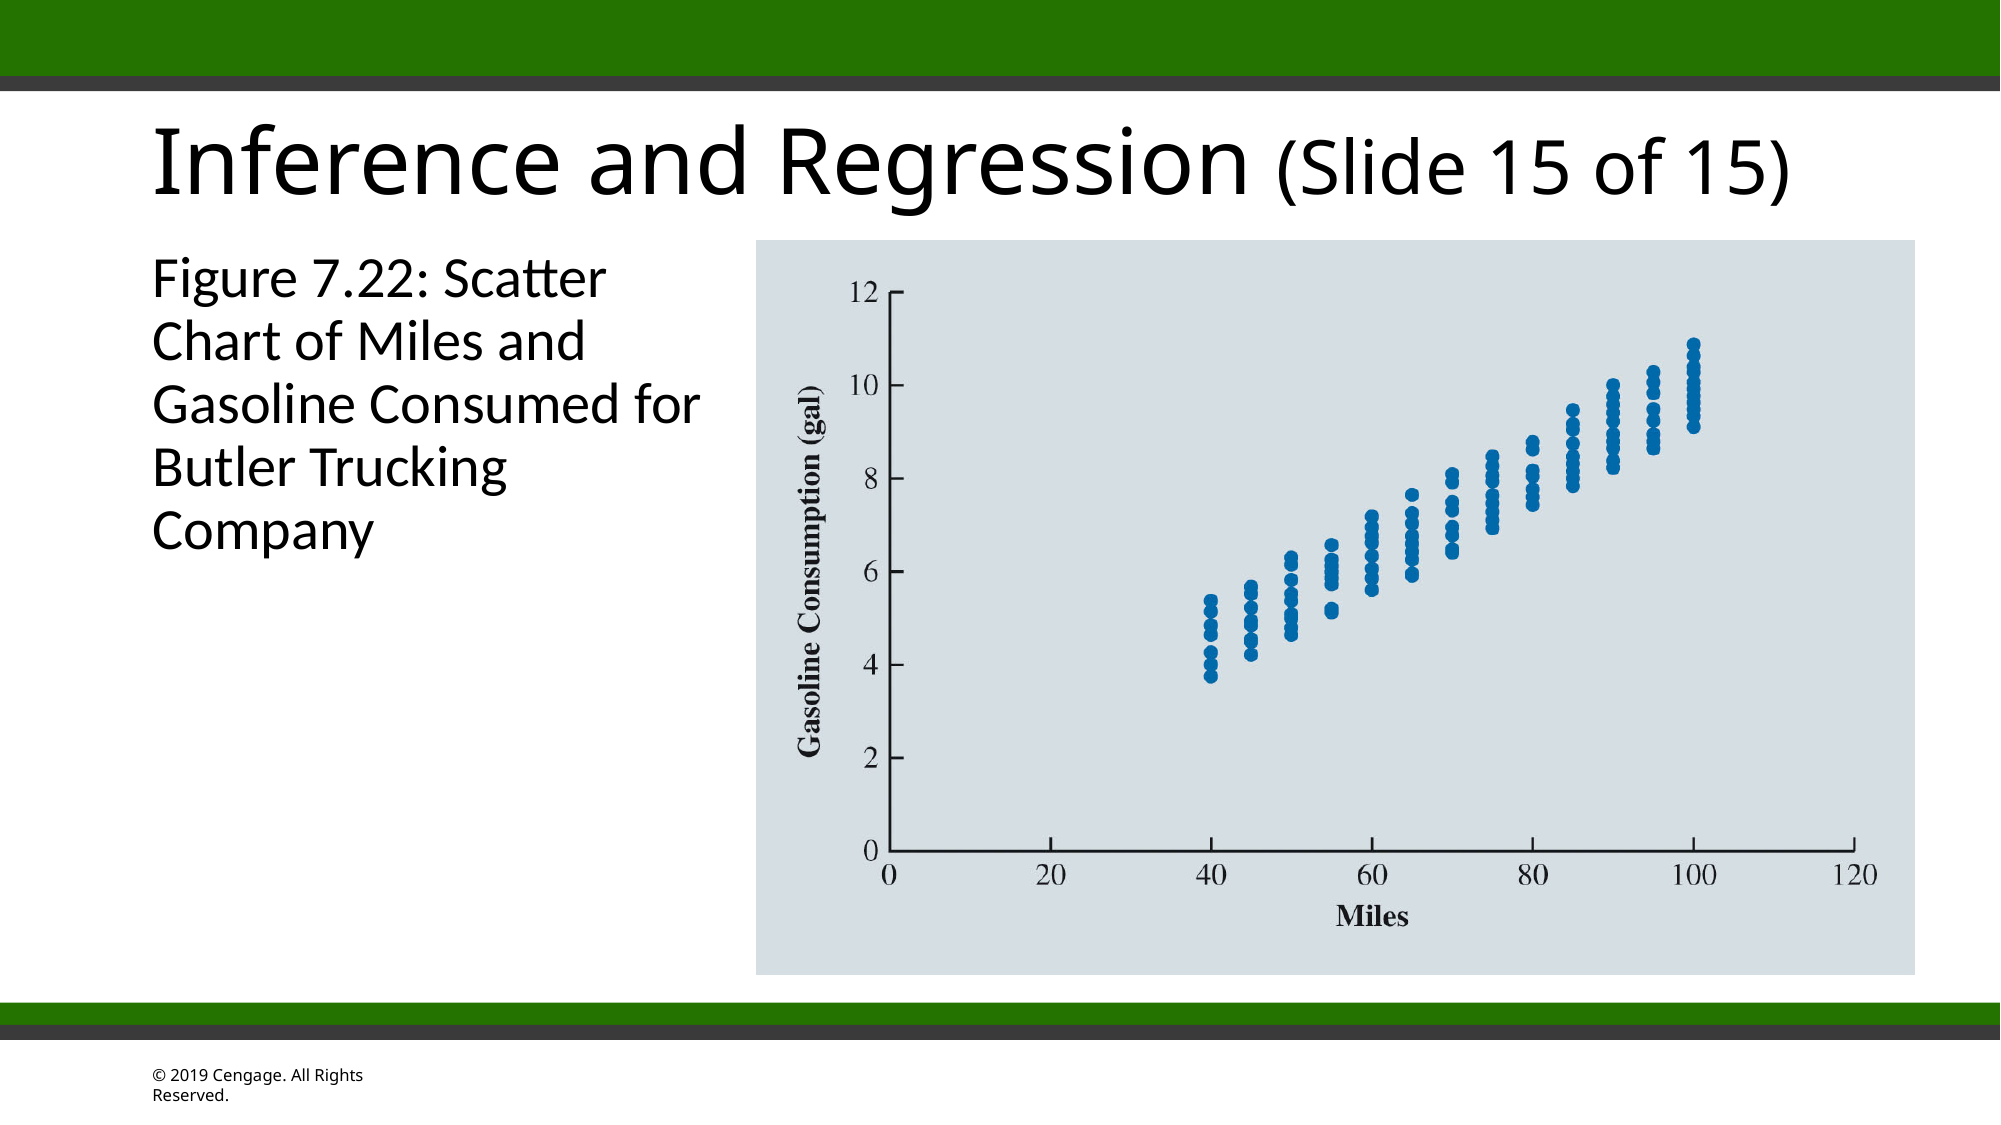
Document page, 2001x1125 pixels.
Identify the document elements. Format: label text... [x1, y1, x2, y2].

picture [755, 239, 1915, 975]
list Figure 7.22: Scatter Chart of Miles and Gasoline Consumed for Butler Trucking Company [137, 239, 735, 673]
title Inference and Regression (Slide 15 of 15) [137, 104, 1863, 225]
